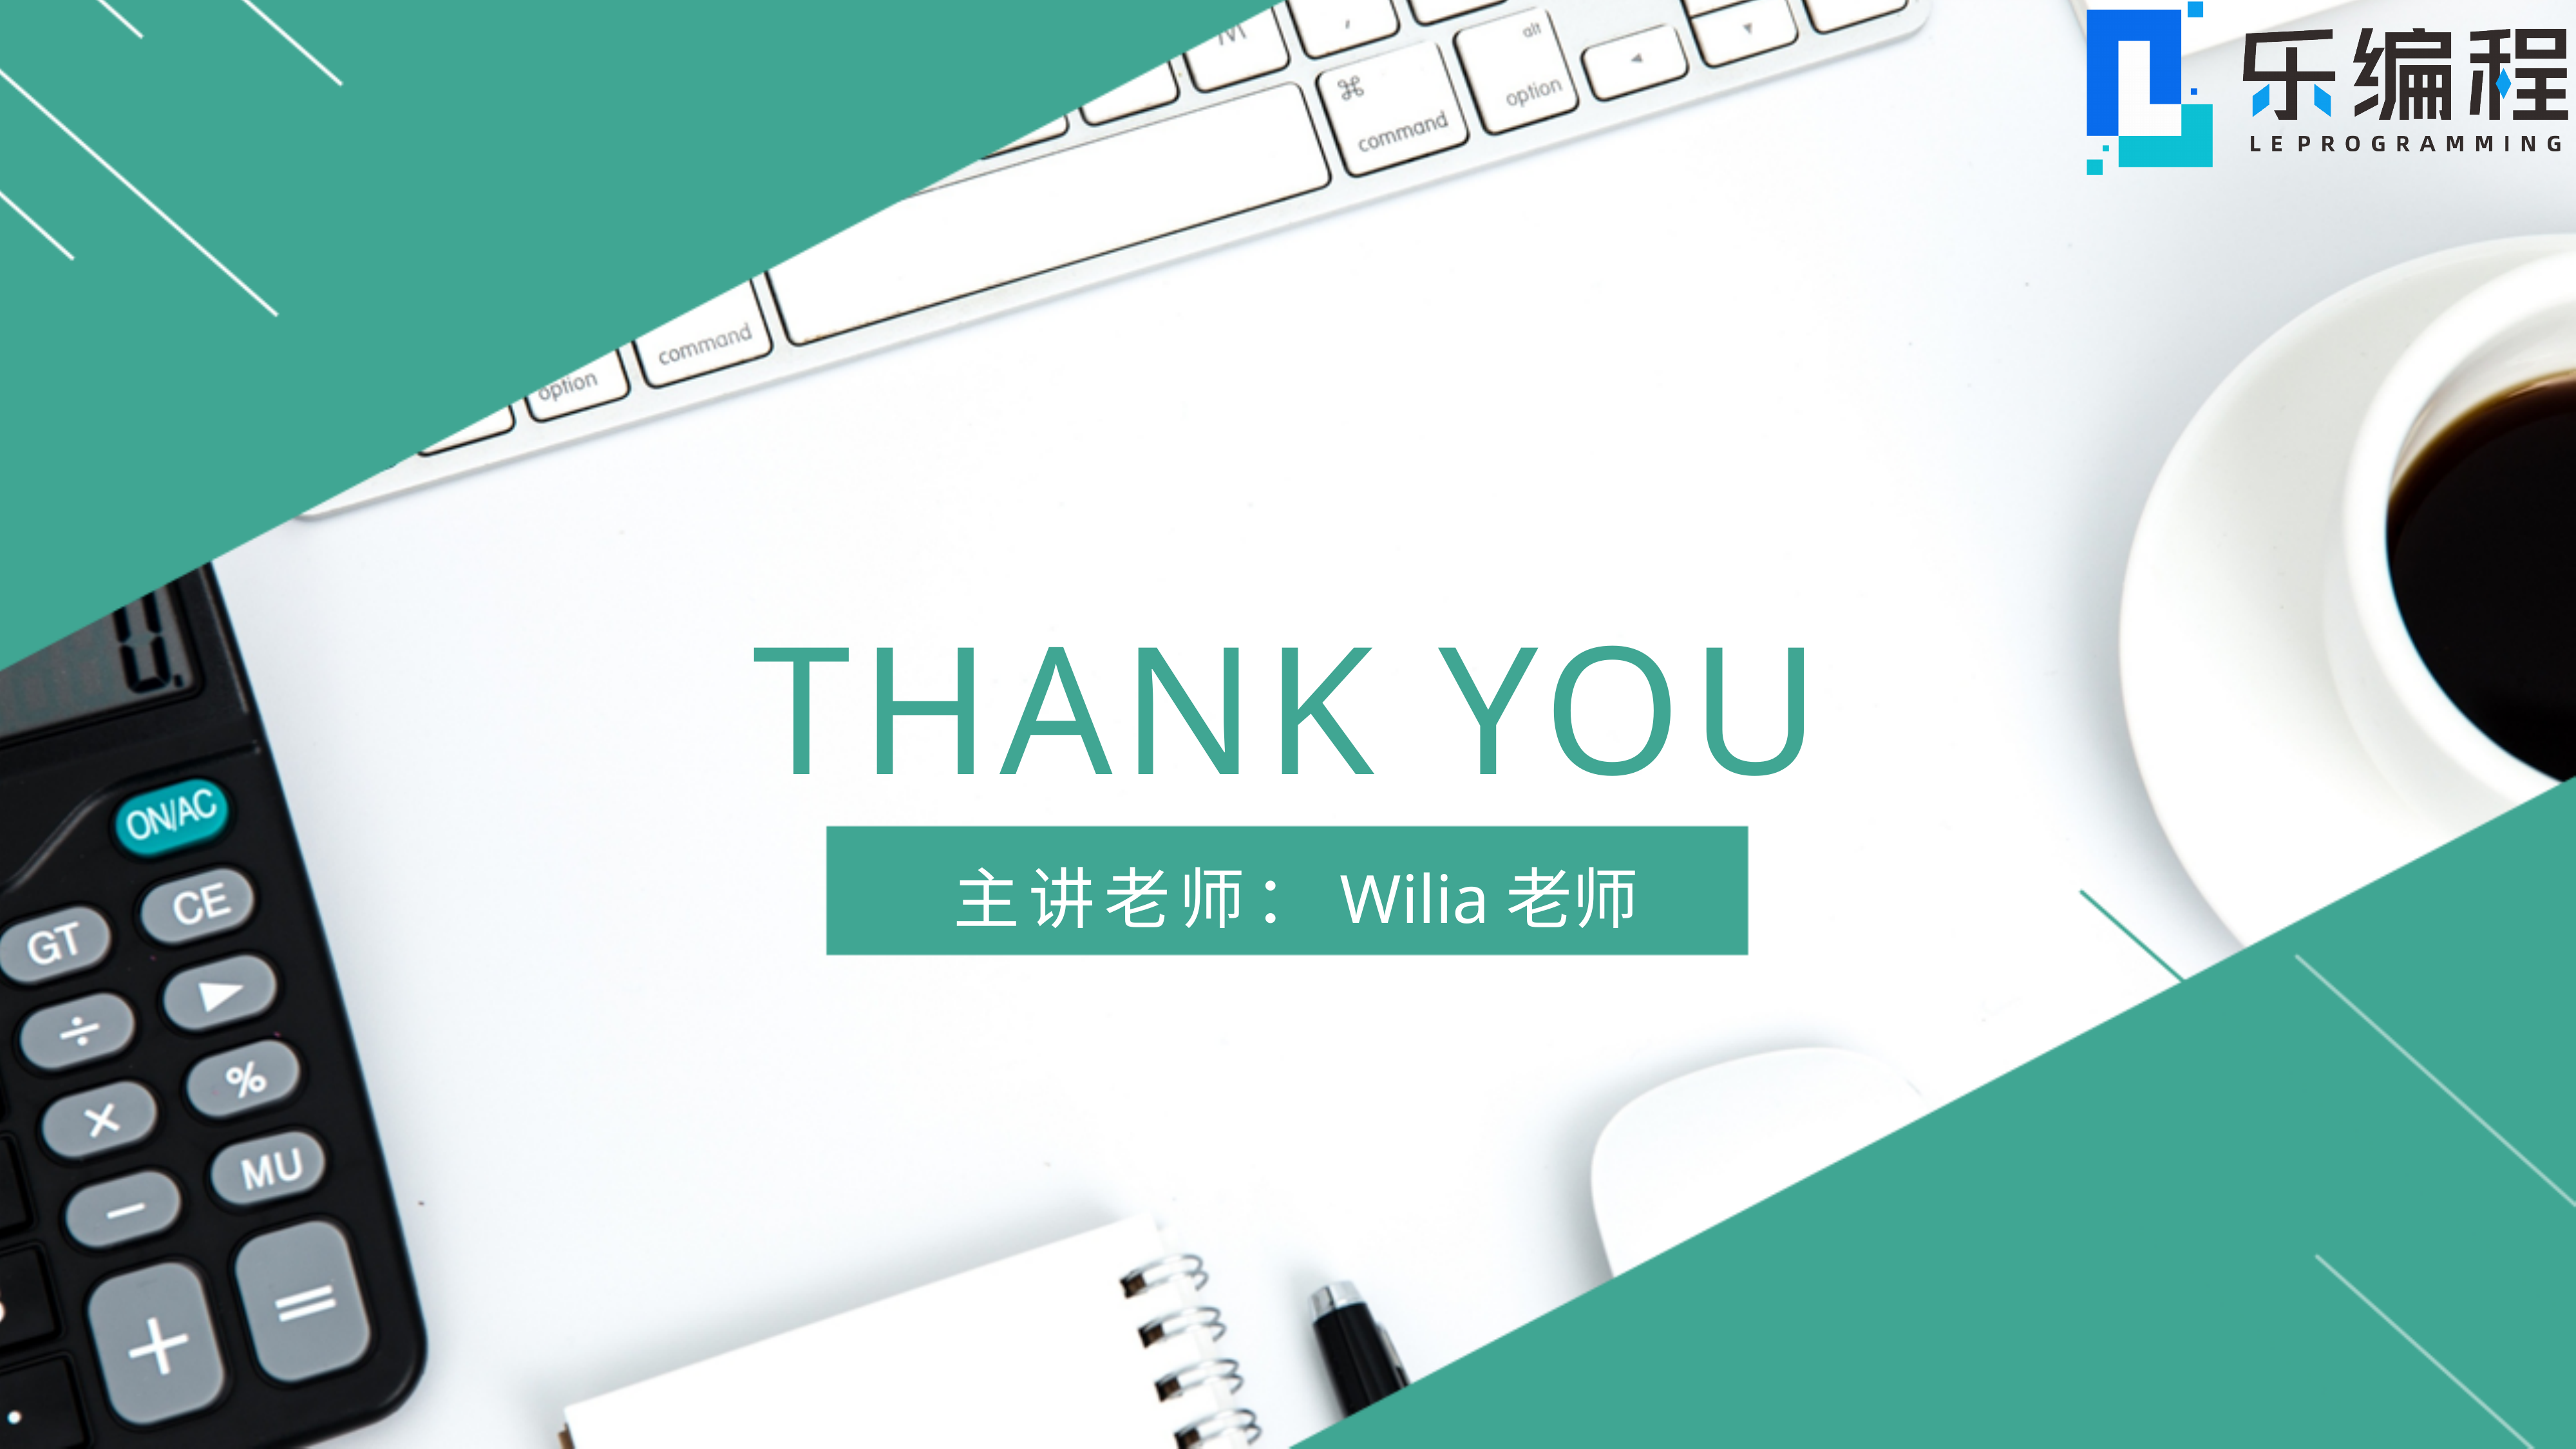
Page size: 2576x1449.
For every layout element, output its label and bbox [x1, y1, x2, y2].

text_box [23, 602, 2552, 835]
text_box [837, 855, 1756, 934]
text_box [0, 0, 2576, 1449]
